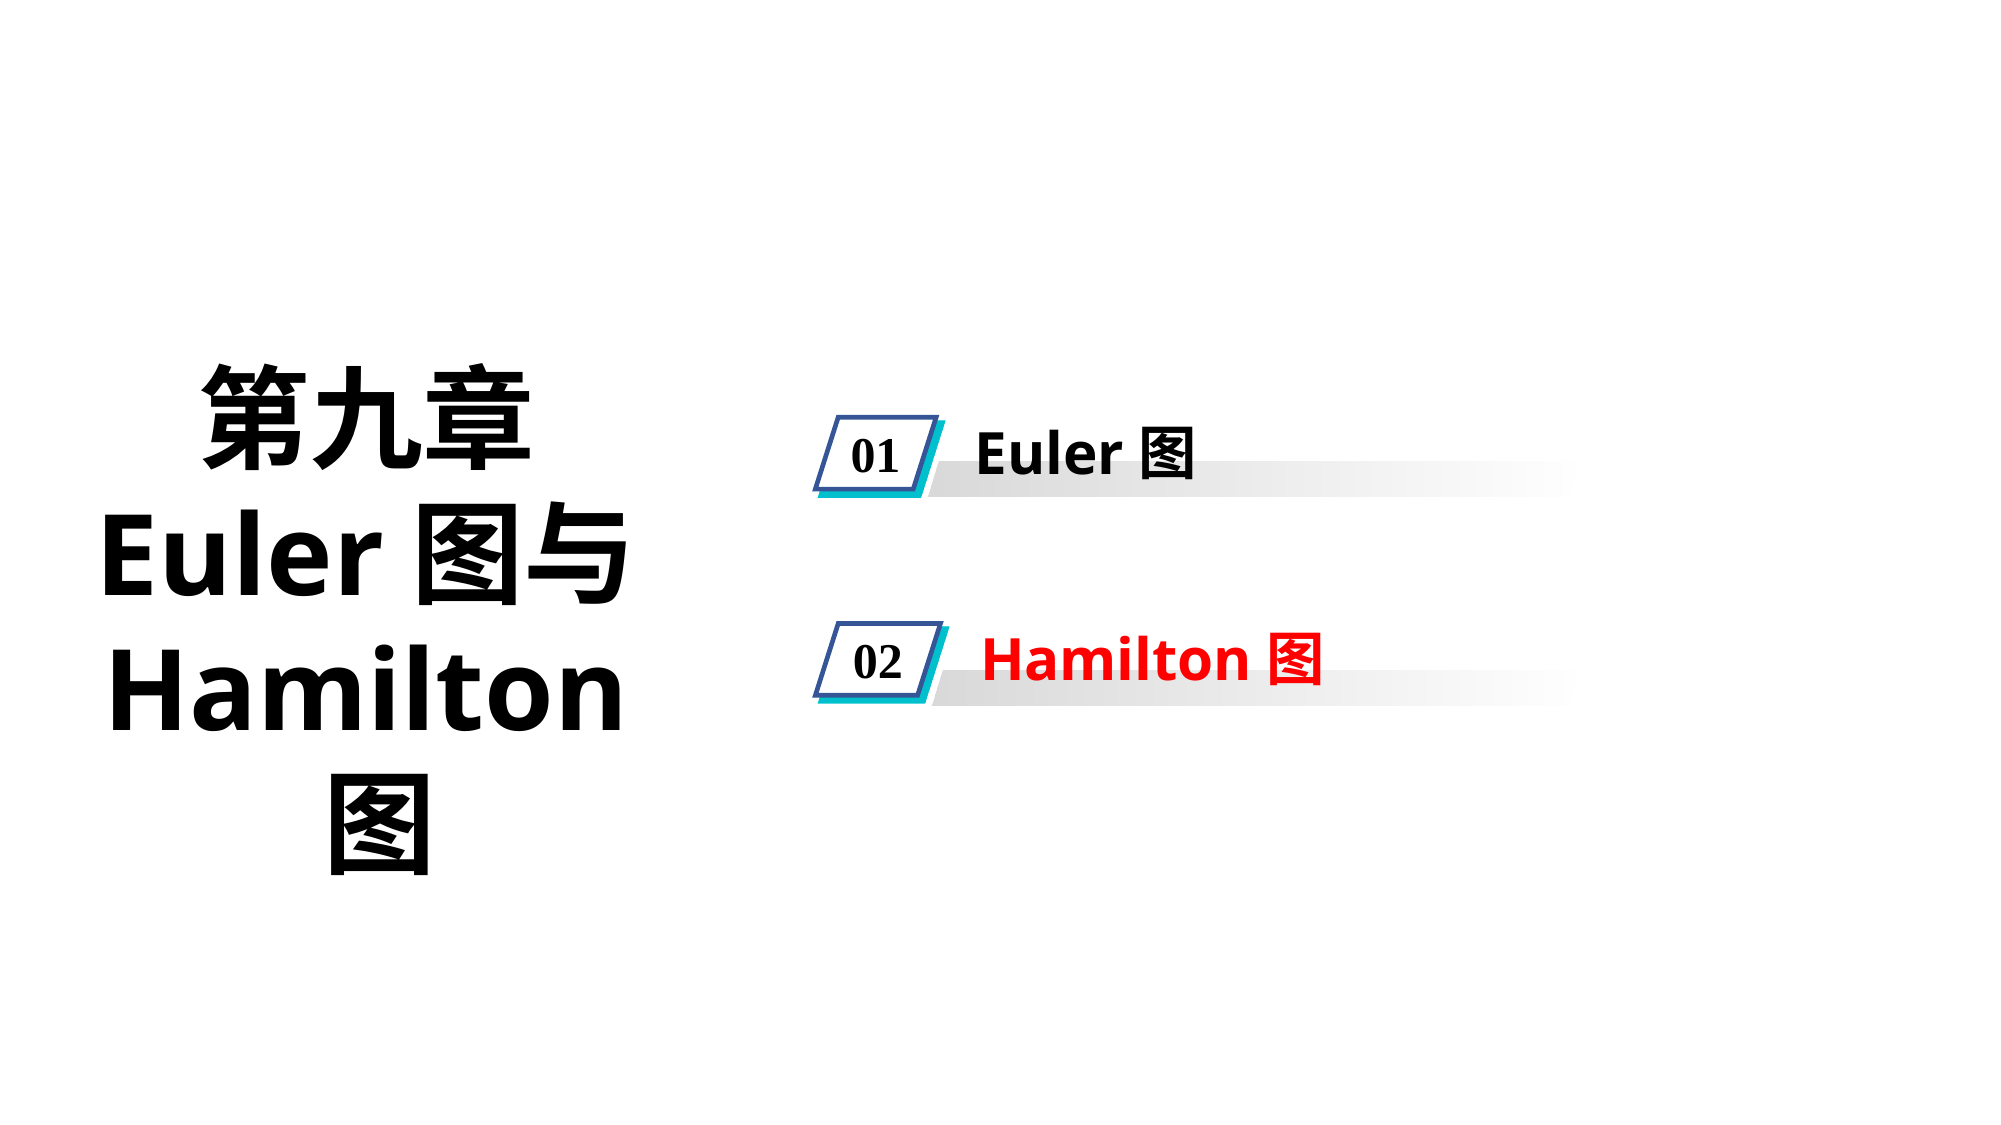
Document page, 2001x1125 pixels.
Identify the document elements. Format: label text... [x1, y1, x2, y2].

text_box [814, 614, 1616, 706]
text_box 第九章 Euler图与Hamilton图 [32, 340, 727, 759]
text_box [814, 408, 1666, 497]
